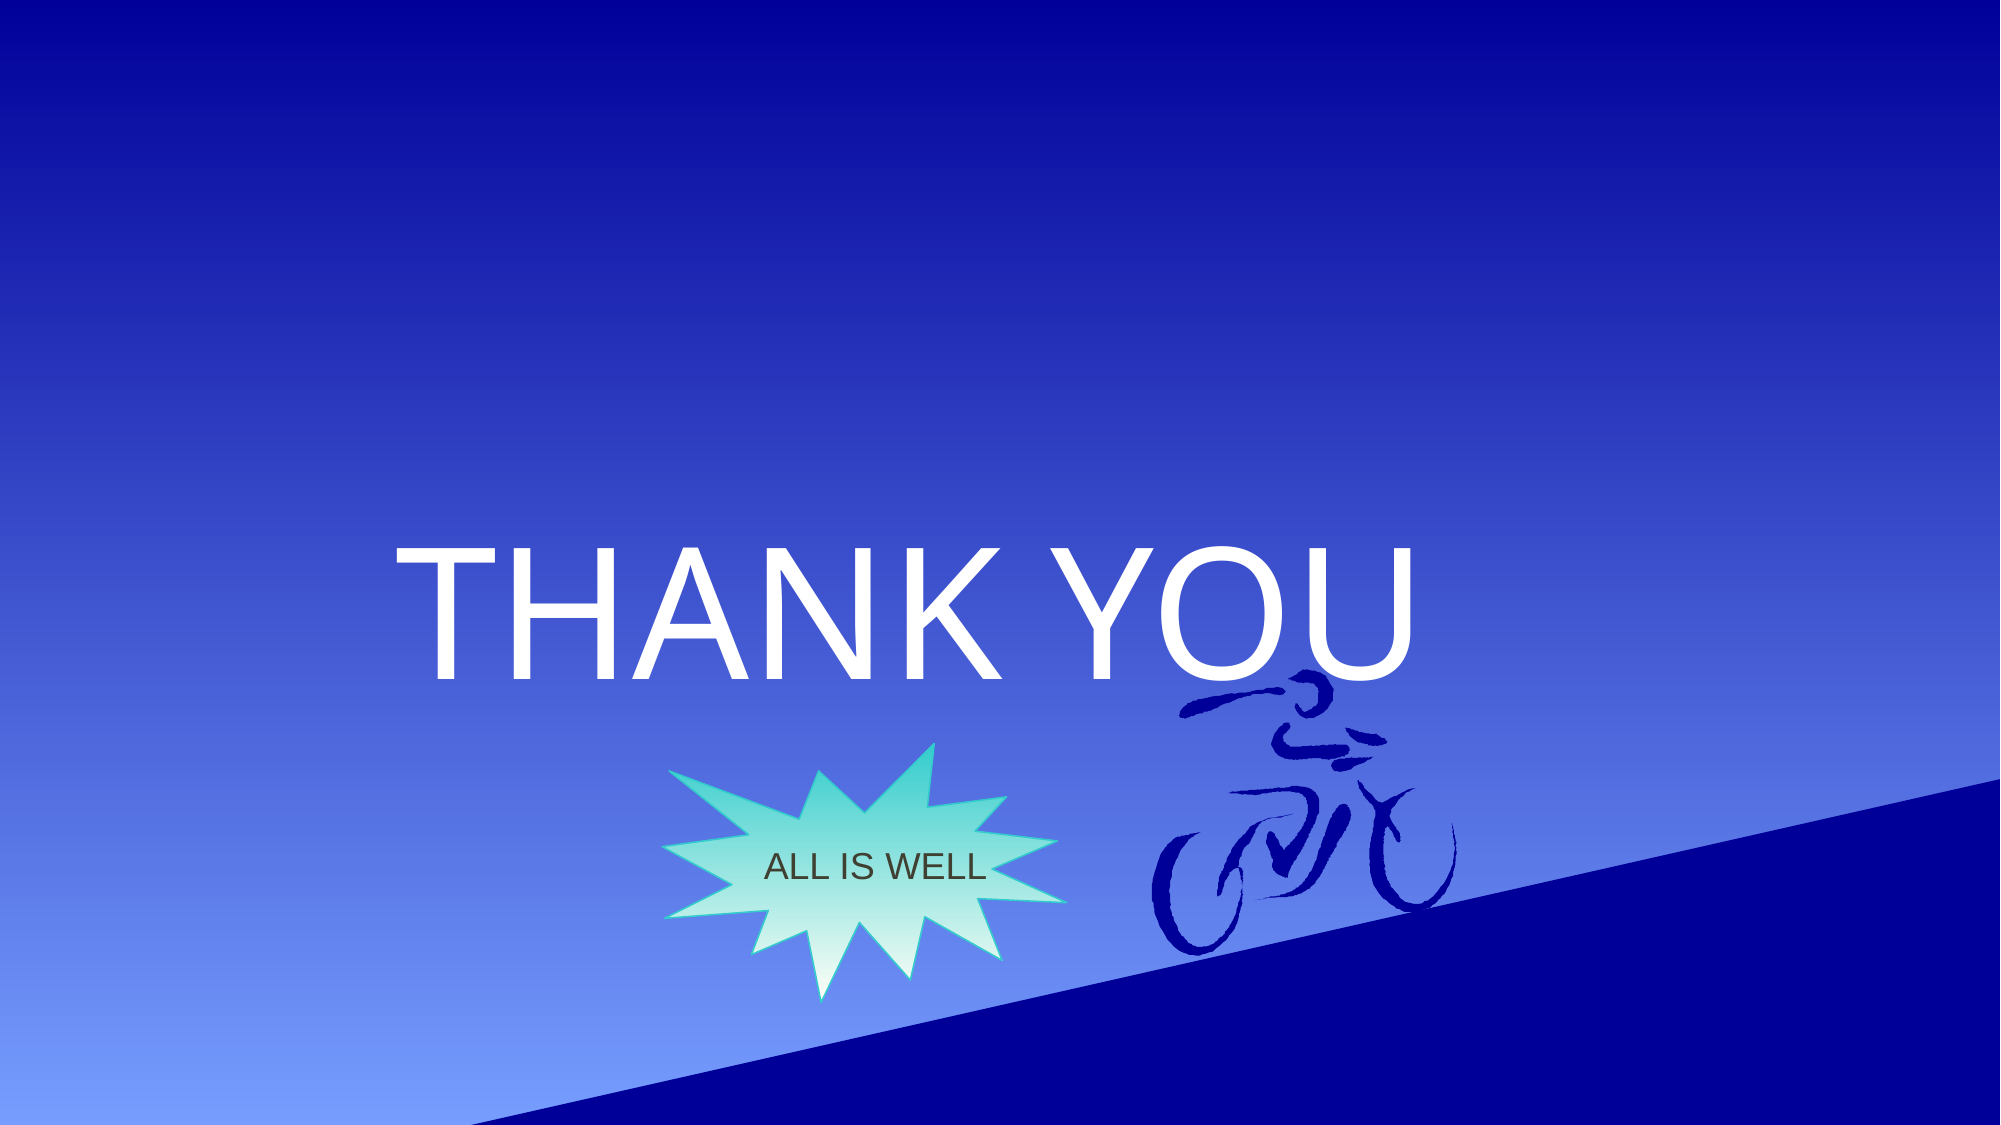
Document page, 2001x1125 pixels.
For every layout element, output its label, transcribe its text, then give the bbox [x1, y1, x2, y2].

text_box THANK YOU [280, 312, 1542, 840]
text_box ALL IS WELL [662, 743, 1067, 1003]
